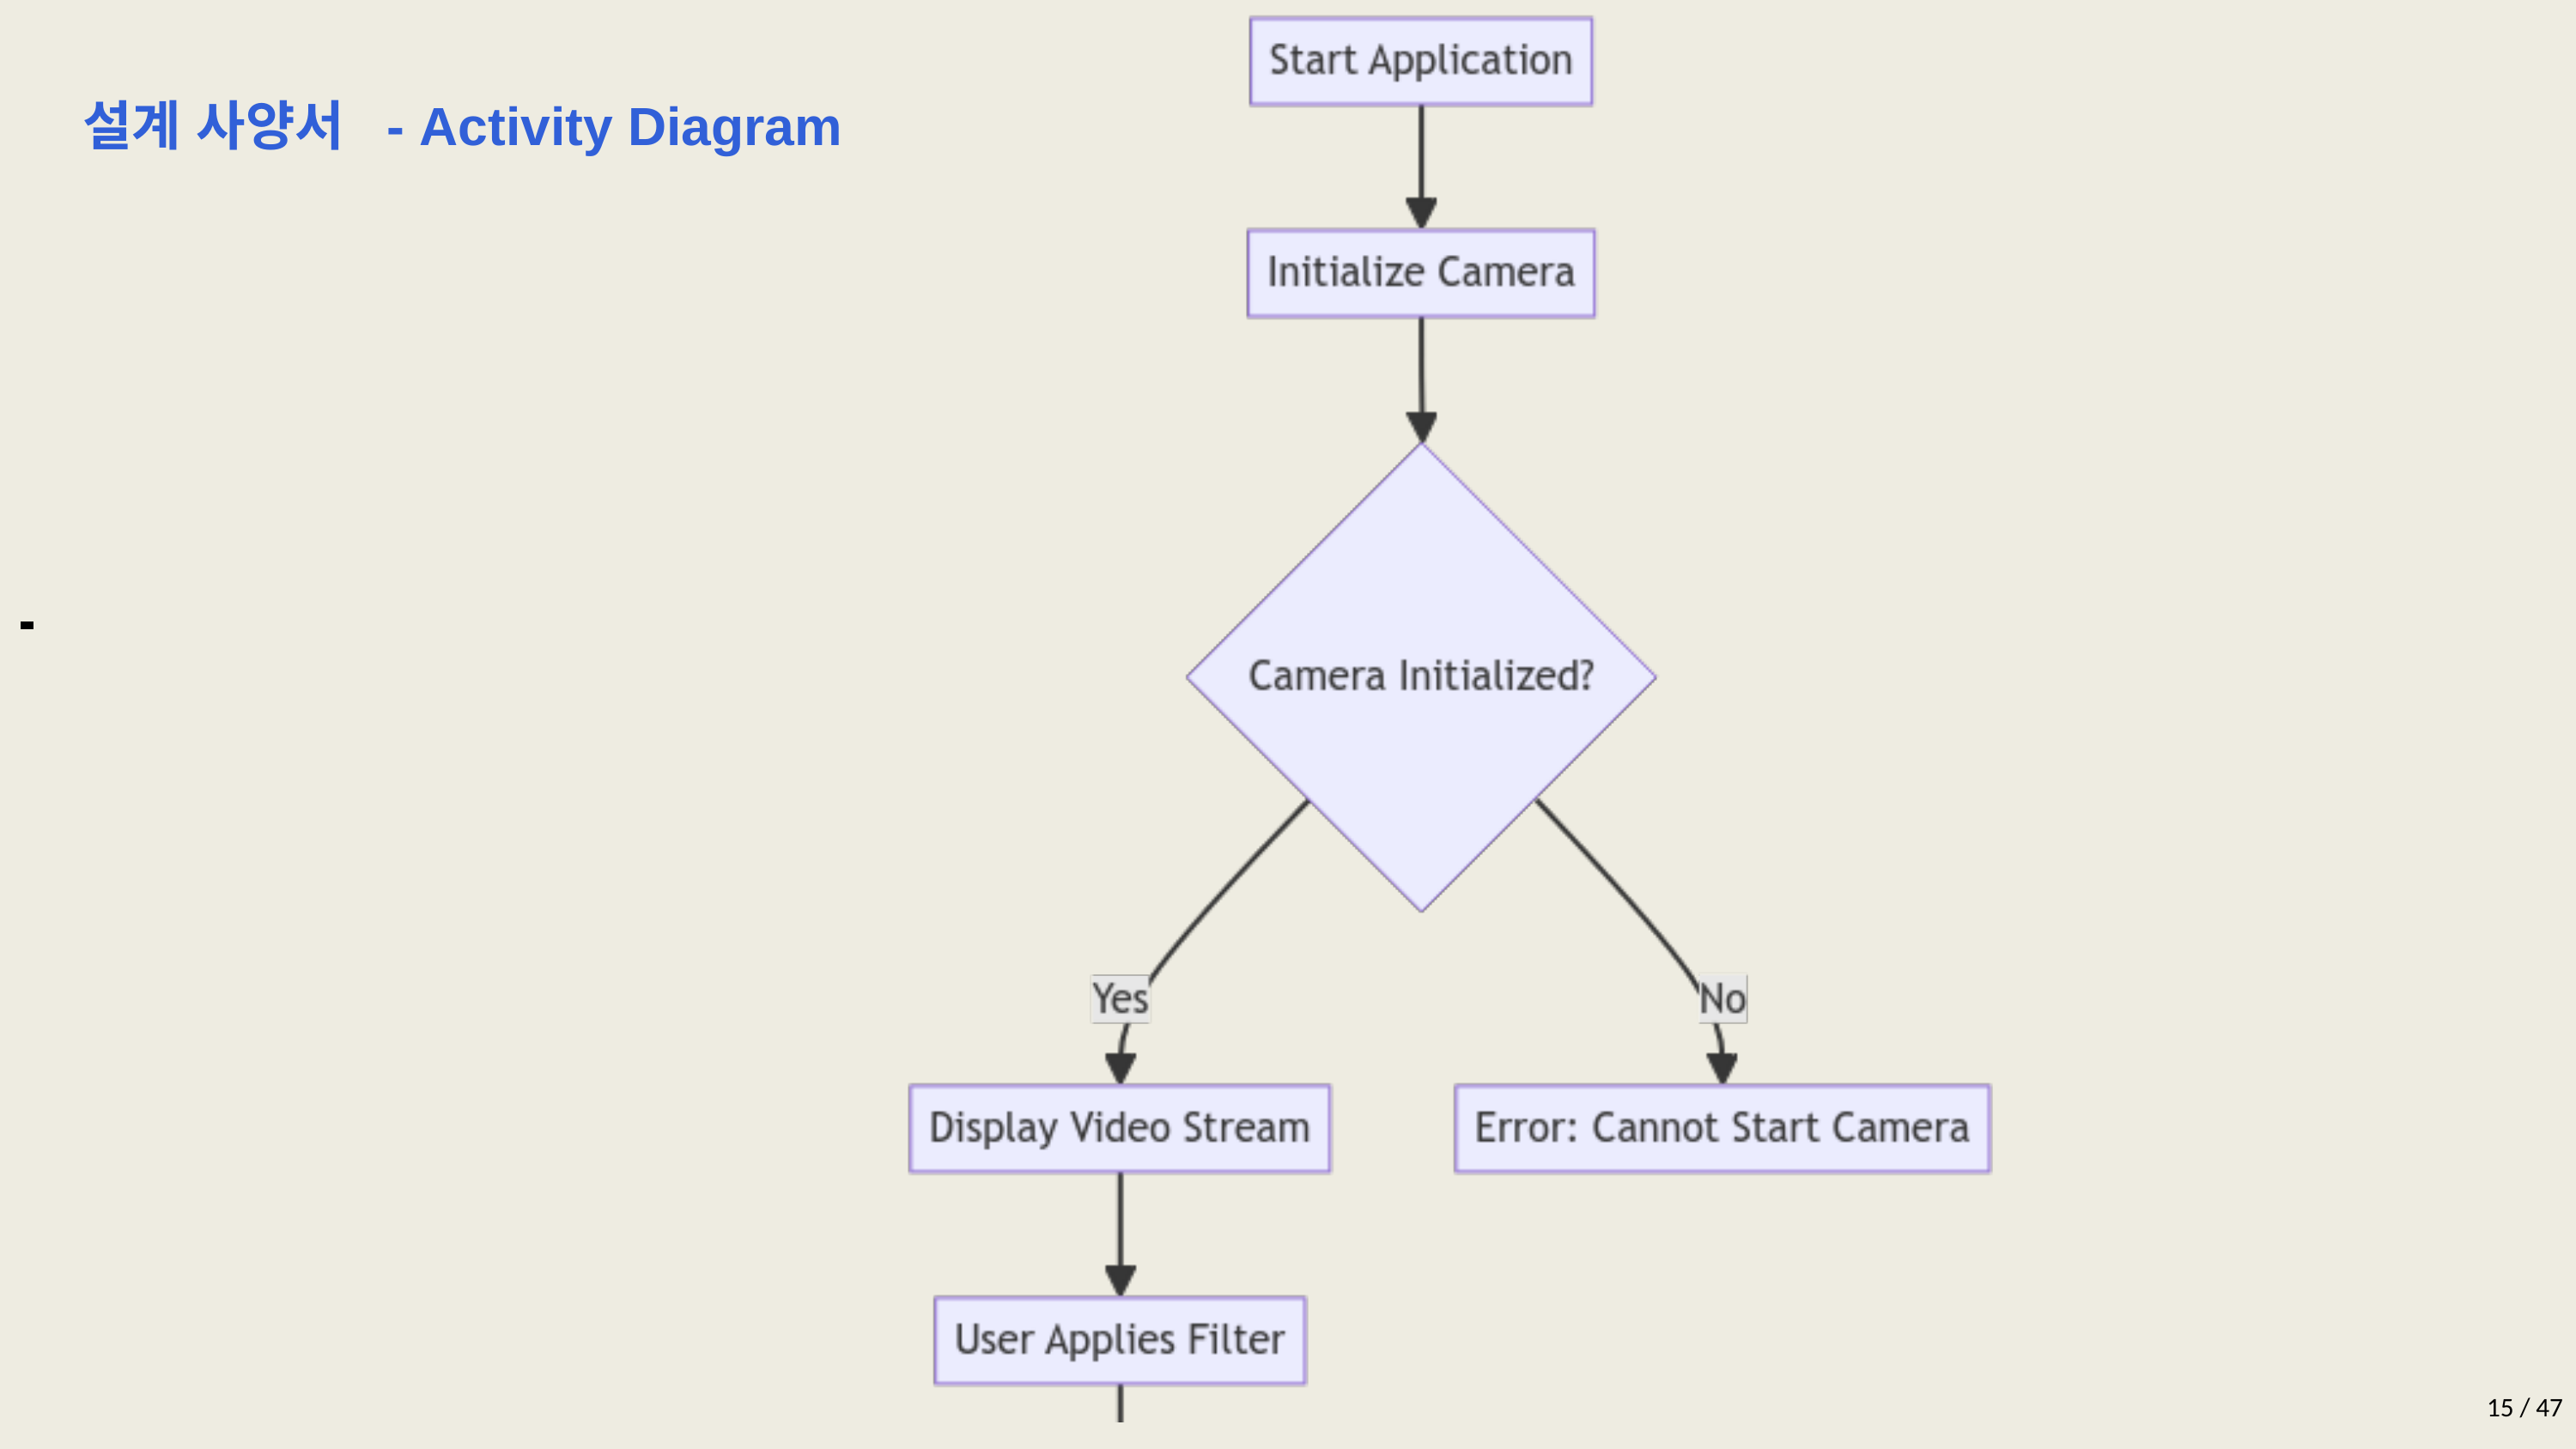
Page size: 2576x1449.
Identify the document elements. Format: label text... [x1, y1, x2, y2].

text_box 설계 사양서 - Activity Diagram [82, 85, 96, 156]
text_box 15 / 47 [2433, 1377, 2576, 1449]
picture [101, 0, 2208, 1422]
picture [21, 621, 34, 629]
